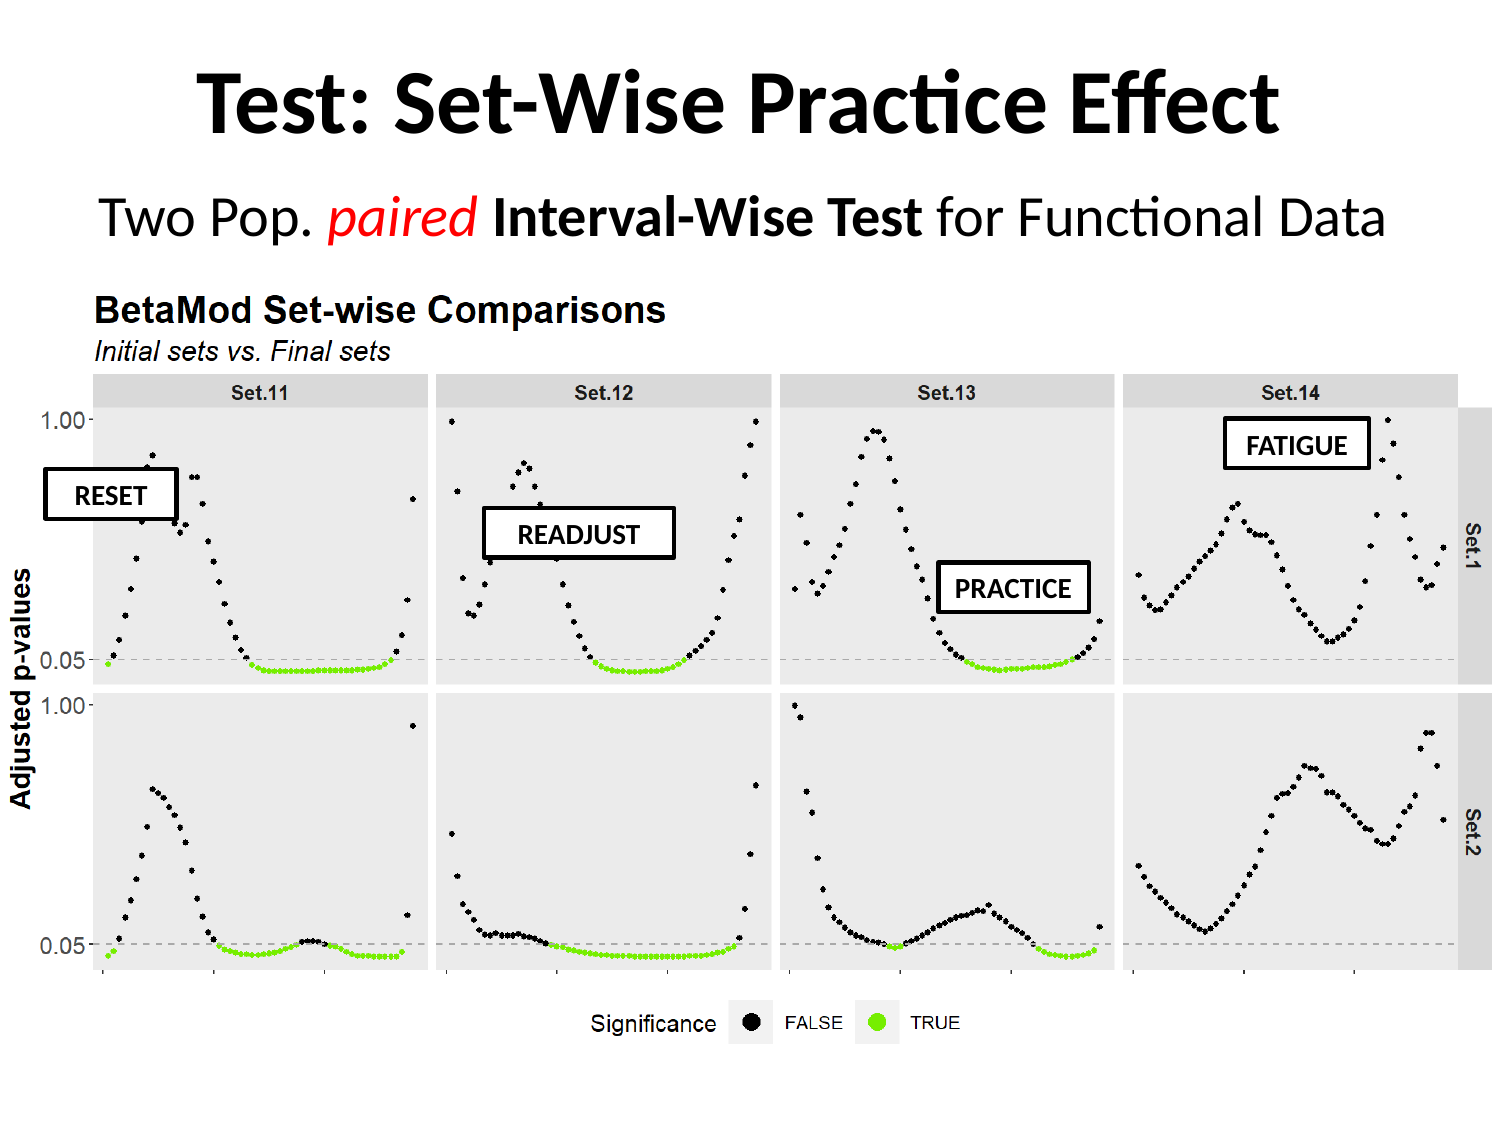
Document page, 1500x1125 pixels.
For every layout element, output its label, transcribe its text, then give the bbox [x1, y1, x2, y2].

title Test: Set-Wise Practice Effect [75, 3, 1425, 171]
text_box Two Pop. paired Interval-Wise Test for Functional Data [0, 171, 1500, 256]
picture [0, 286, 1500, 1062]
